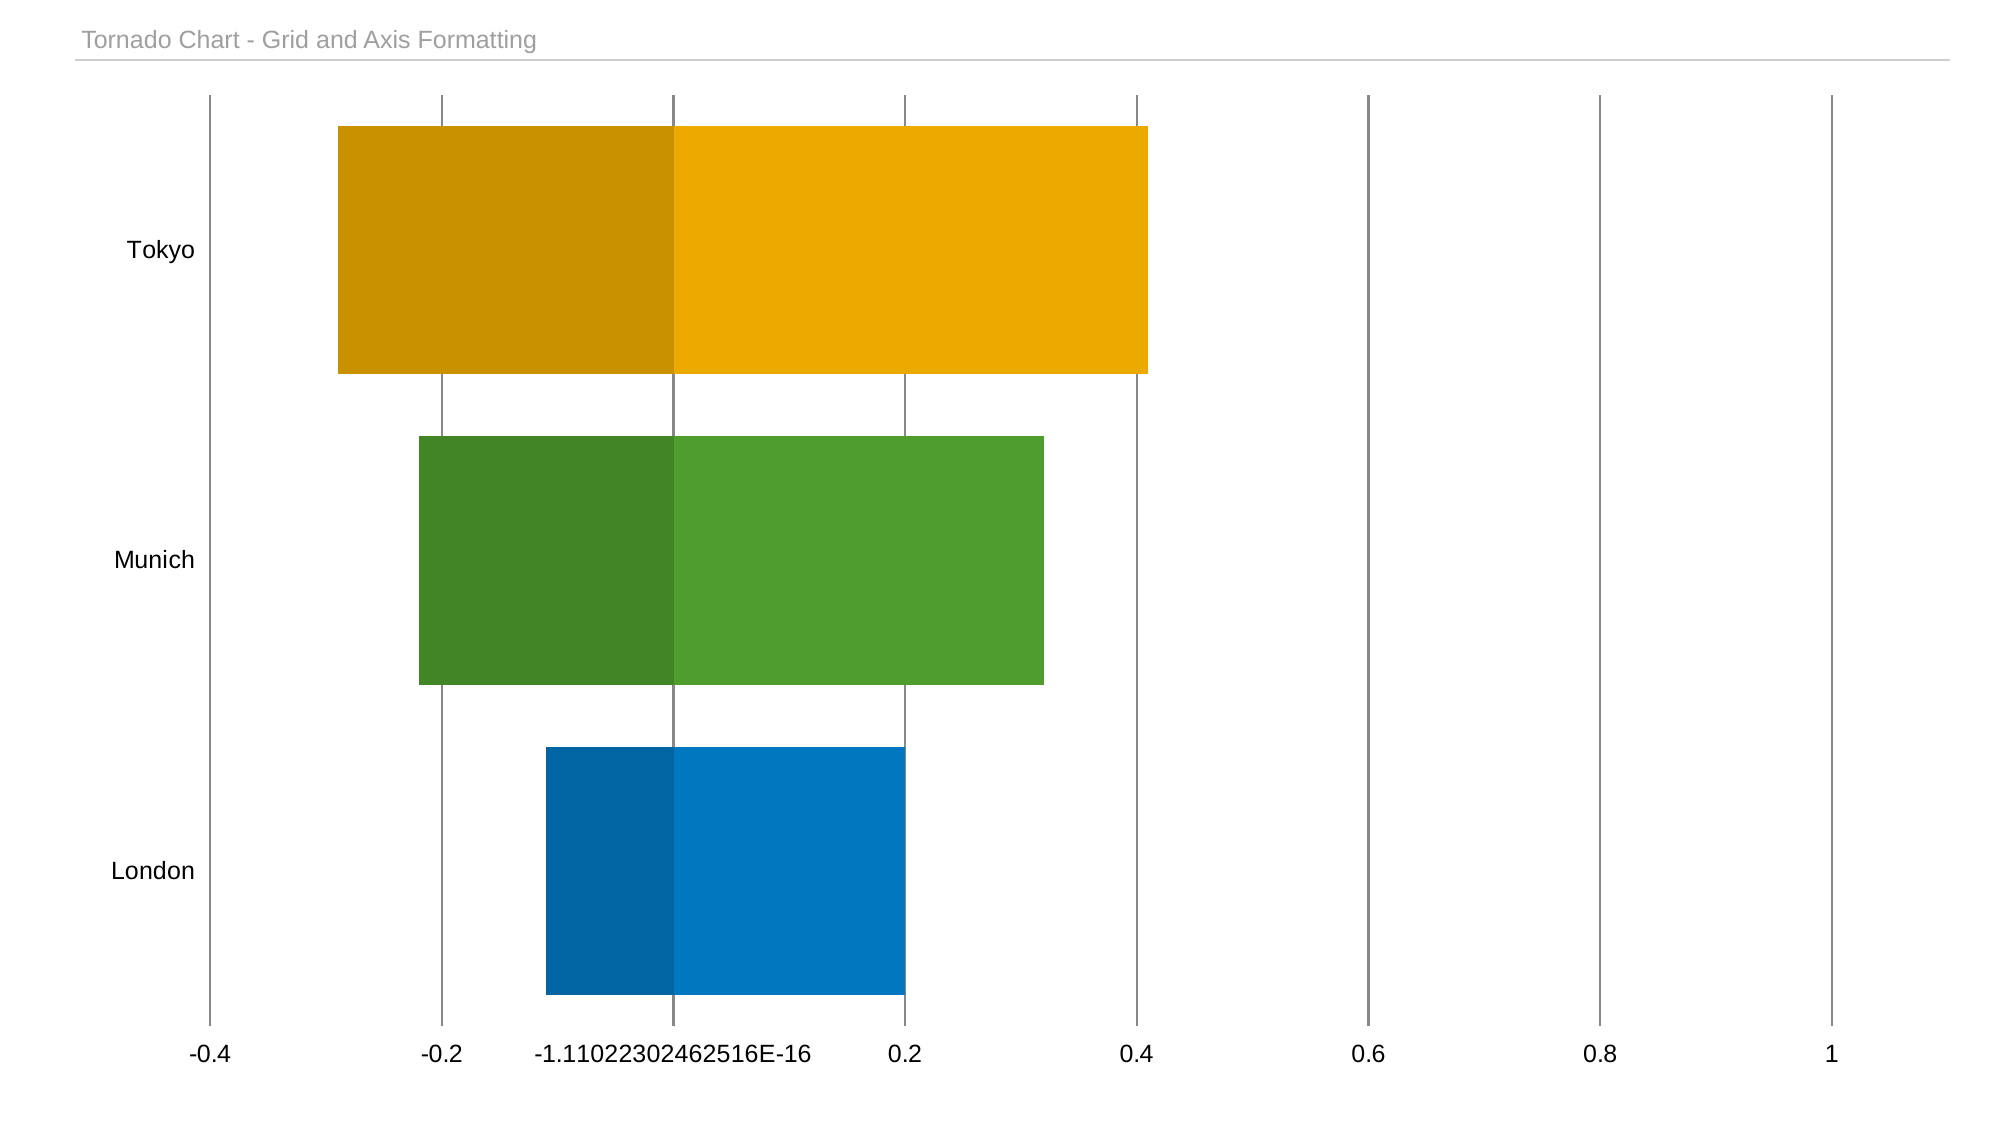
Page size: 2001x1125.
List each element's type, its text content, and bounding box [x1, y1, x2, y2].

chart [74, 74, 1876, 1088]
table_header Tornado Chart - Grid and Axis Formatting [75, 19, 1950, 59]
